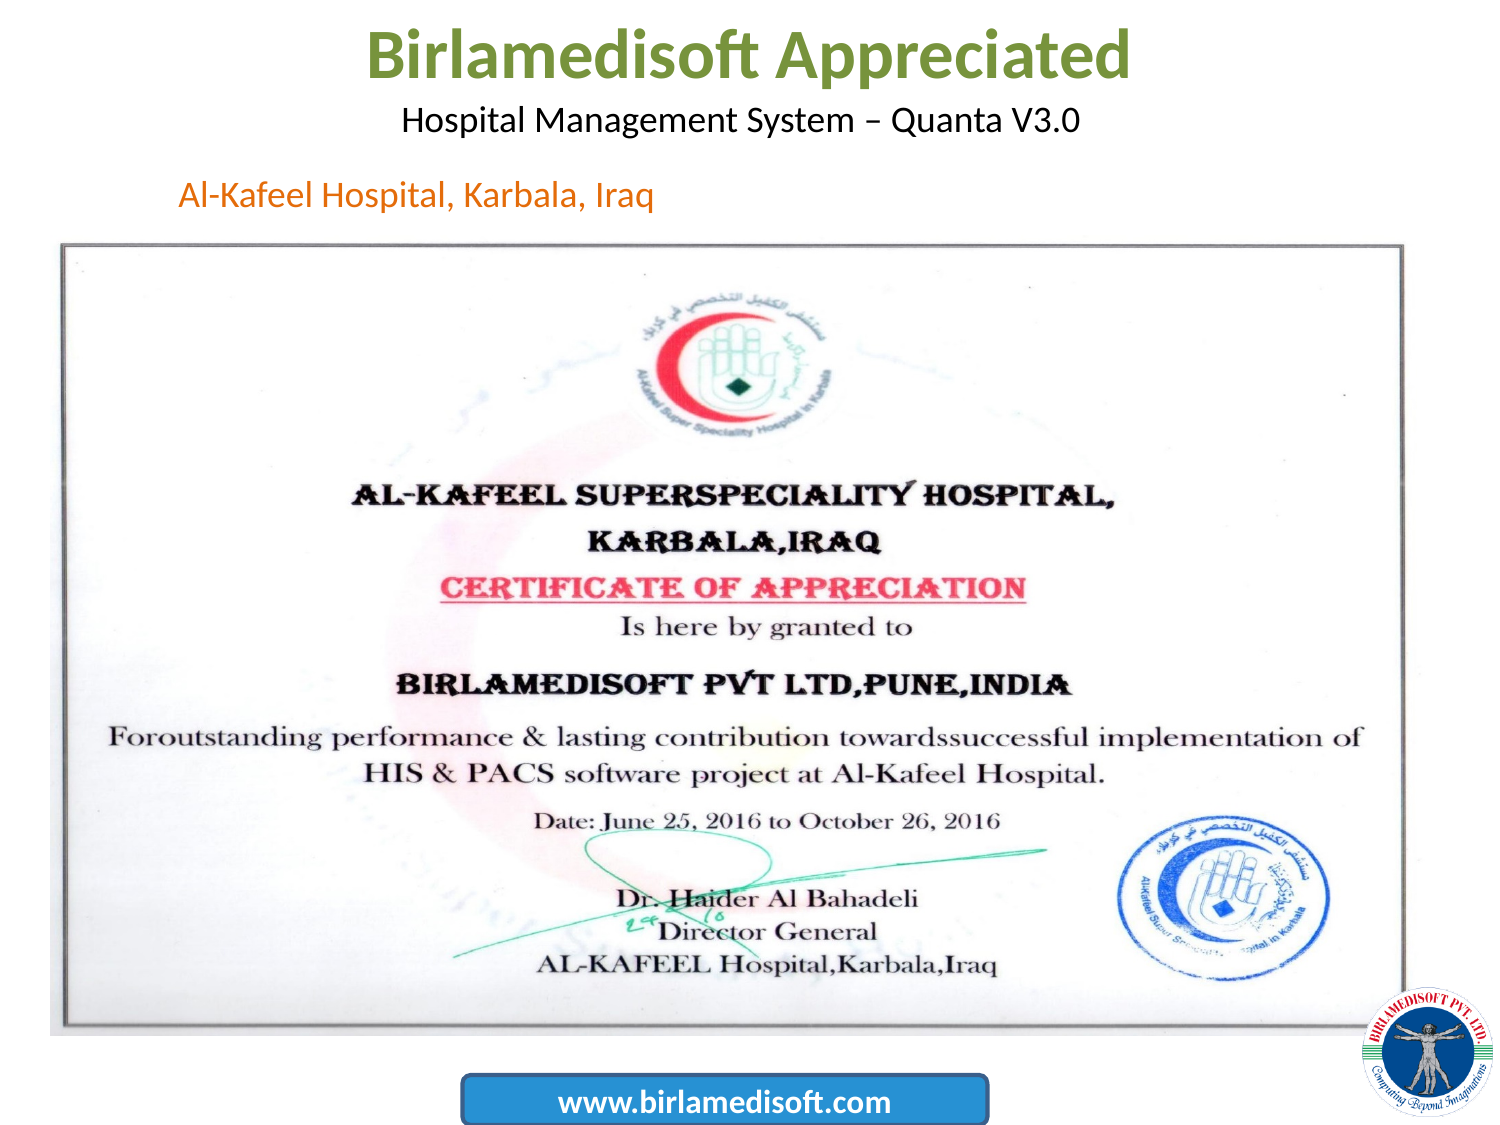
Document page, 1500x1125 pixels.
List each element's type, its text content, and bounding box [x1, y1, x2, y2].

text_box Hospital Management System – Quanta V3.0 [386, 87, 1096, 148]
picture [49, 235, 1493, 1118]
text_box Al-Kafeel Hospital, Karbala, Iraq [163, 162, 671, 223]
text_box www.birlamedisoft.com [460, 1072, 990, 1125]
title Birlamedisoft Appreciated [75, 0, 1425, 100]
